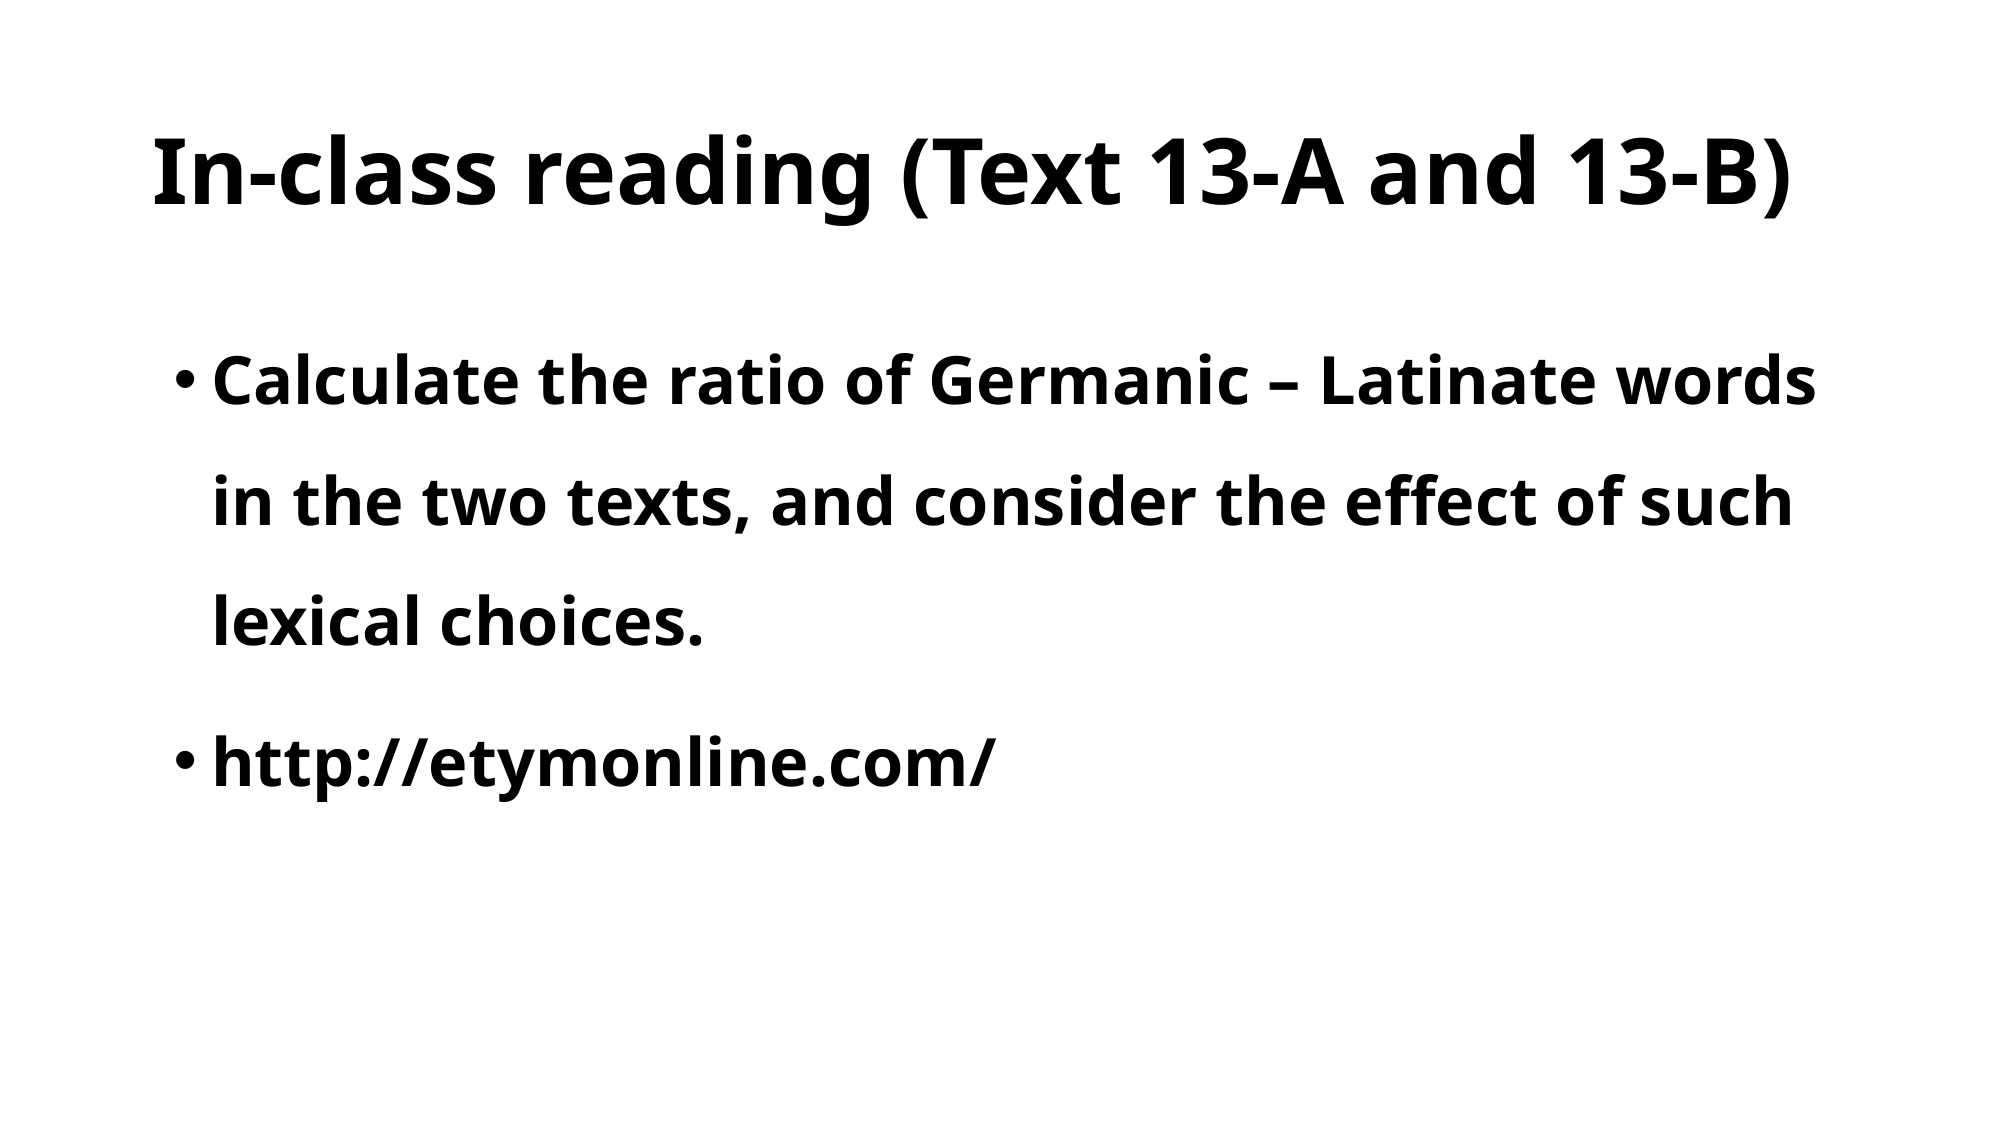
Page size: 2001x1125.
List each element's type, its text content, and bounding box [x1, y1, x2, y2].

title In-class reading (Text 13-A and 13-B) [137, 59, 1863, 291]
list Calculate the ratio of Germanic – Latinate words in the two texts, and consider the effect of such lexical choices. http://etymonline.com/ [158, 290, 1863, 1042]
